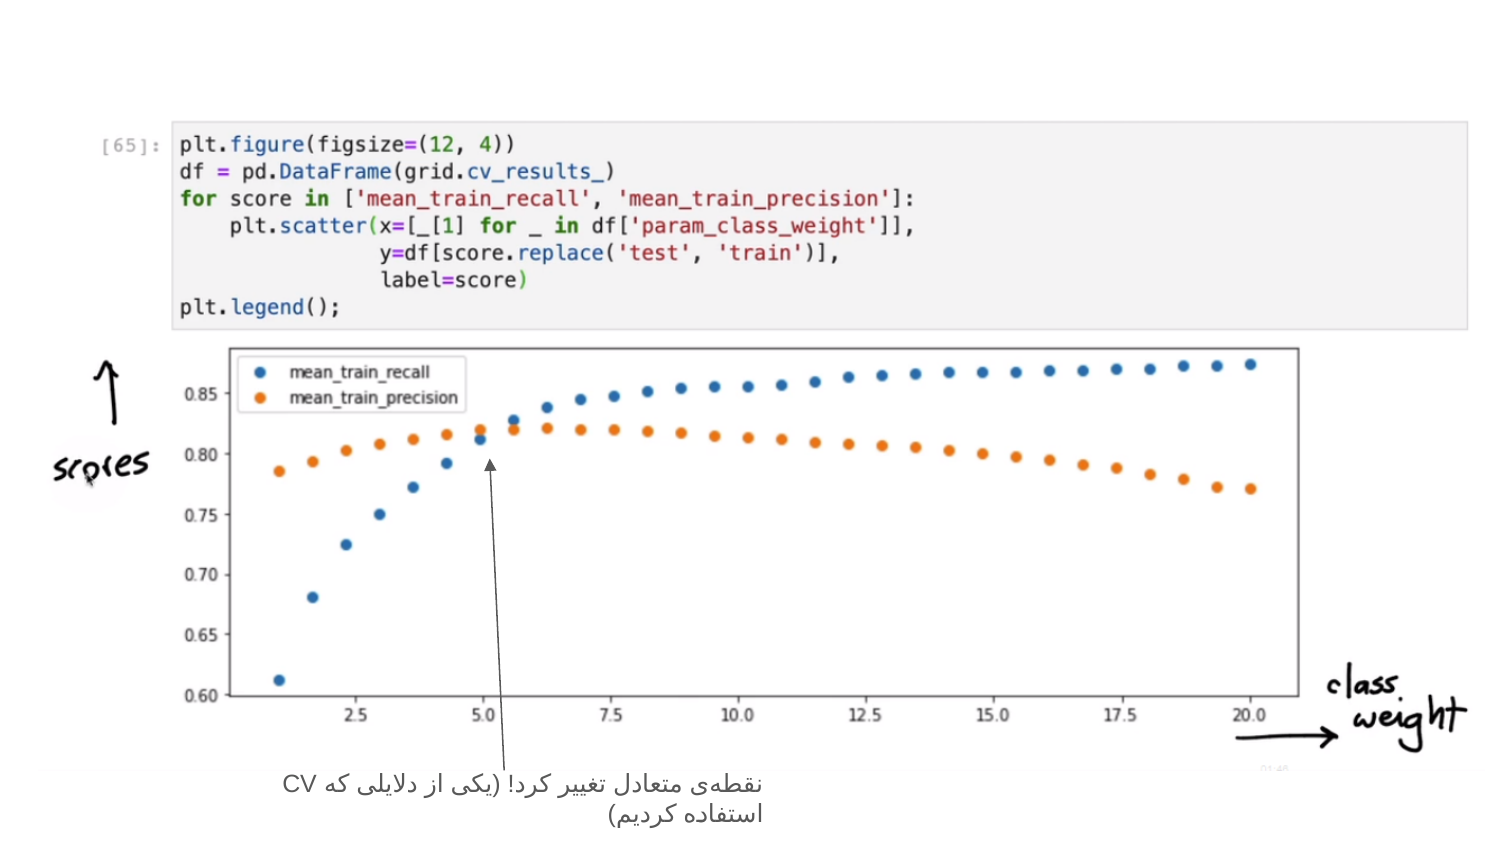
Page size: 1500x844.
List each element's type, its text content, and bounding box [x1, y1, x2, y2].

picture [38, 117, 1485, 772]
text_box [489, 458, 505, 771]
text_box نقطه‌ی متعادل تغییر کرد! (یکی از دلایلی که CV استفاده کردیم) [180, 780, 779, 843]
